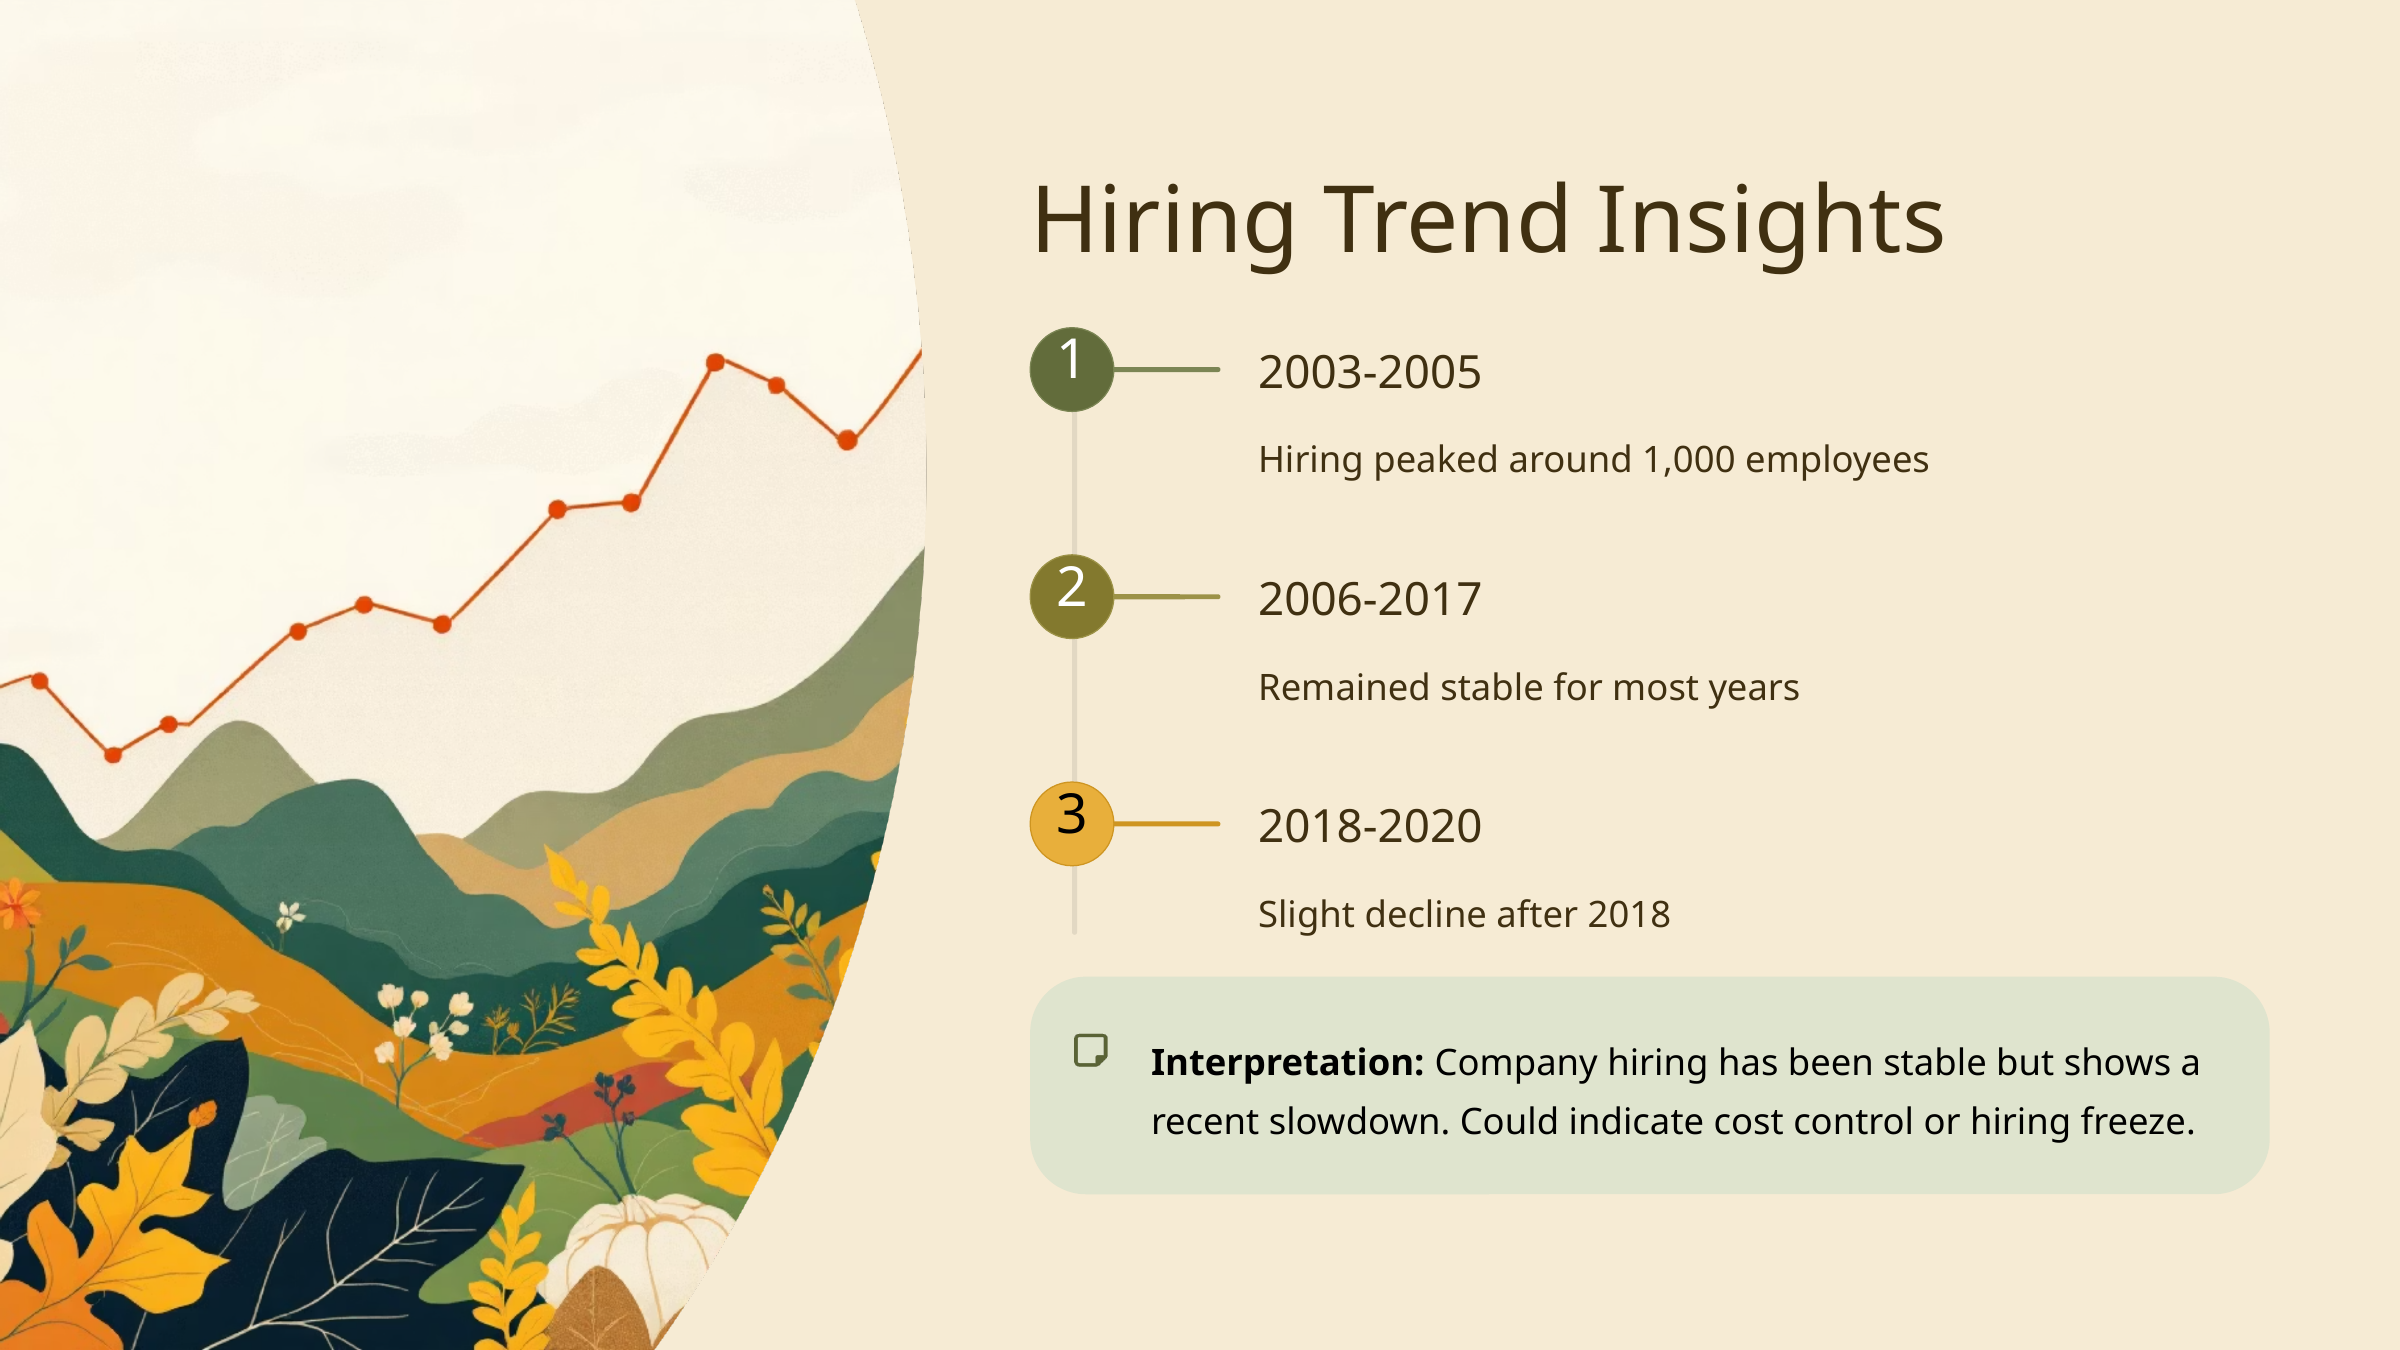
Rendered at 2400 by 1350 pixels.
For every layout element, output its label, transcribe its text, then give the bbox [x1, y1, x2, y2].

text_box Hiring peaked around 1,000 employees [1258, 420, 2270, 481]
text_box [1030, 792, 1044, 855]
text_box [1050, 554, 1094, 561]
text_box [1049, 405, 1095, 412]
text_box [1049, 632, 1095, 639]
text_box [1114, 594, 1221, 600]
text_box Remained stable for most years [1258, 648, 2270, 708]
text_box [1049, 859, 1095, 866]
text_box 2018-2020 [1258, 794, 1724, 853]
text_box [1100, 565, 1114, 628]
text_box [1072, 412, 1078, 555]
text_box [1100, 338, 1114, 401]
text_box [1114, 821, 1221, 827]
text_box [1072, 639, 1078, 782]
picture [0, 0, 945, 1350]
text_box [1050, 327, 1095, 334]
text_box [1072, 866, 1078, 935]
text_box 2 [1044, 561, 1100, 632]
text_box [1030, 338, 1044, 401]
text_box [1114, 367, 1221, 373]
text_box 2006-2017 [1258, 567, 1724, 626]
text_box [1049, 782, 1096, 789]
picture [1067, 1031, 1114, 1069]
text_box [1030, 976, 2270, 1195]
text_box 2003-2005 [1258, 340, 1724, 399]
text_box Hiring Trend Insights [1030, 155, 1982, 272]
text_box 1 [1044, 334, 1100, 405]
text_box 3 [1044, 789, 1100, 859]
text_box [1030, 565, 1044, 628]
text_box [1100, 792, 1114, 855]
text_box Interpretation: Company hiring has been stable but shows a recent slowdown. Could indicate cost control or hiring freeze. [1151, 1023, 2233, 1143]
text_box Slight decline after 2018 [1258, 875, 2270, 935]
